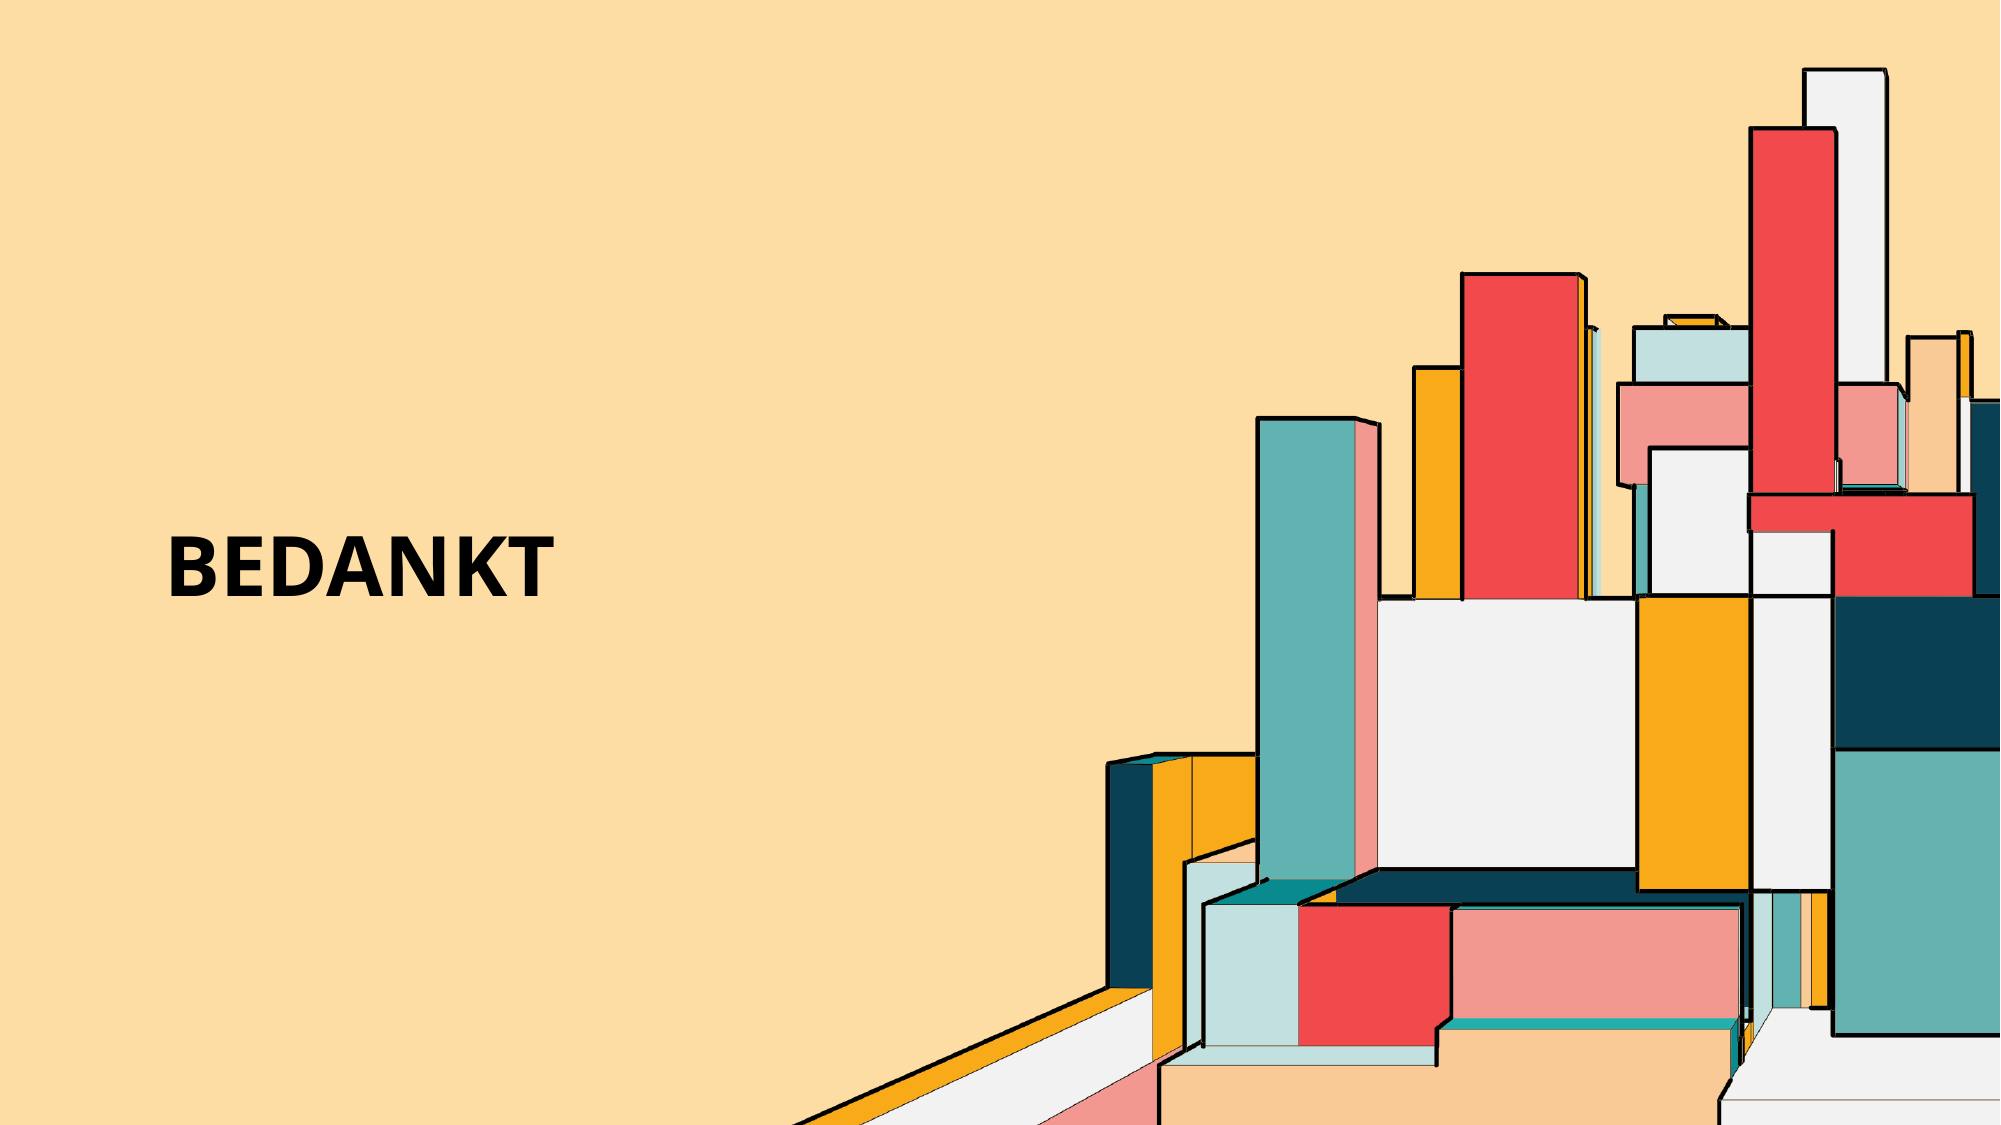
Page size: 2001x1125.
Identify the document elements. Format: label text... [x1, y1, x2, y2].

picture [734, 66, 2000, 1125]
title Bedankt [149, 82, 1097, 622]
